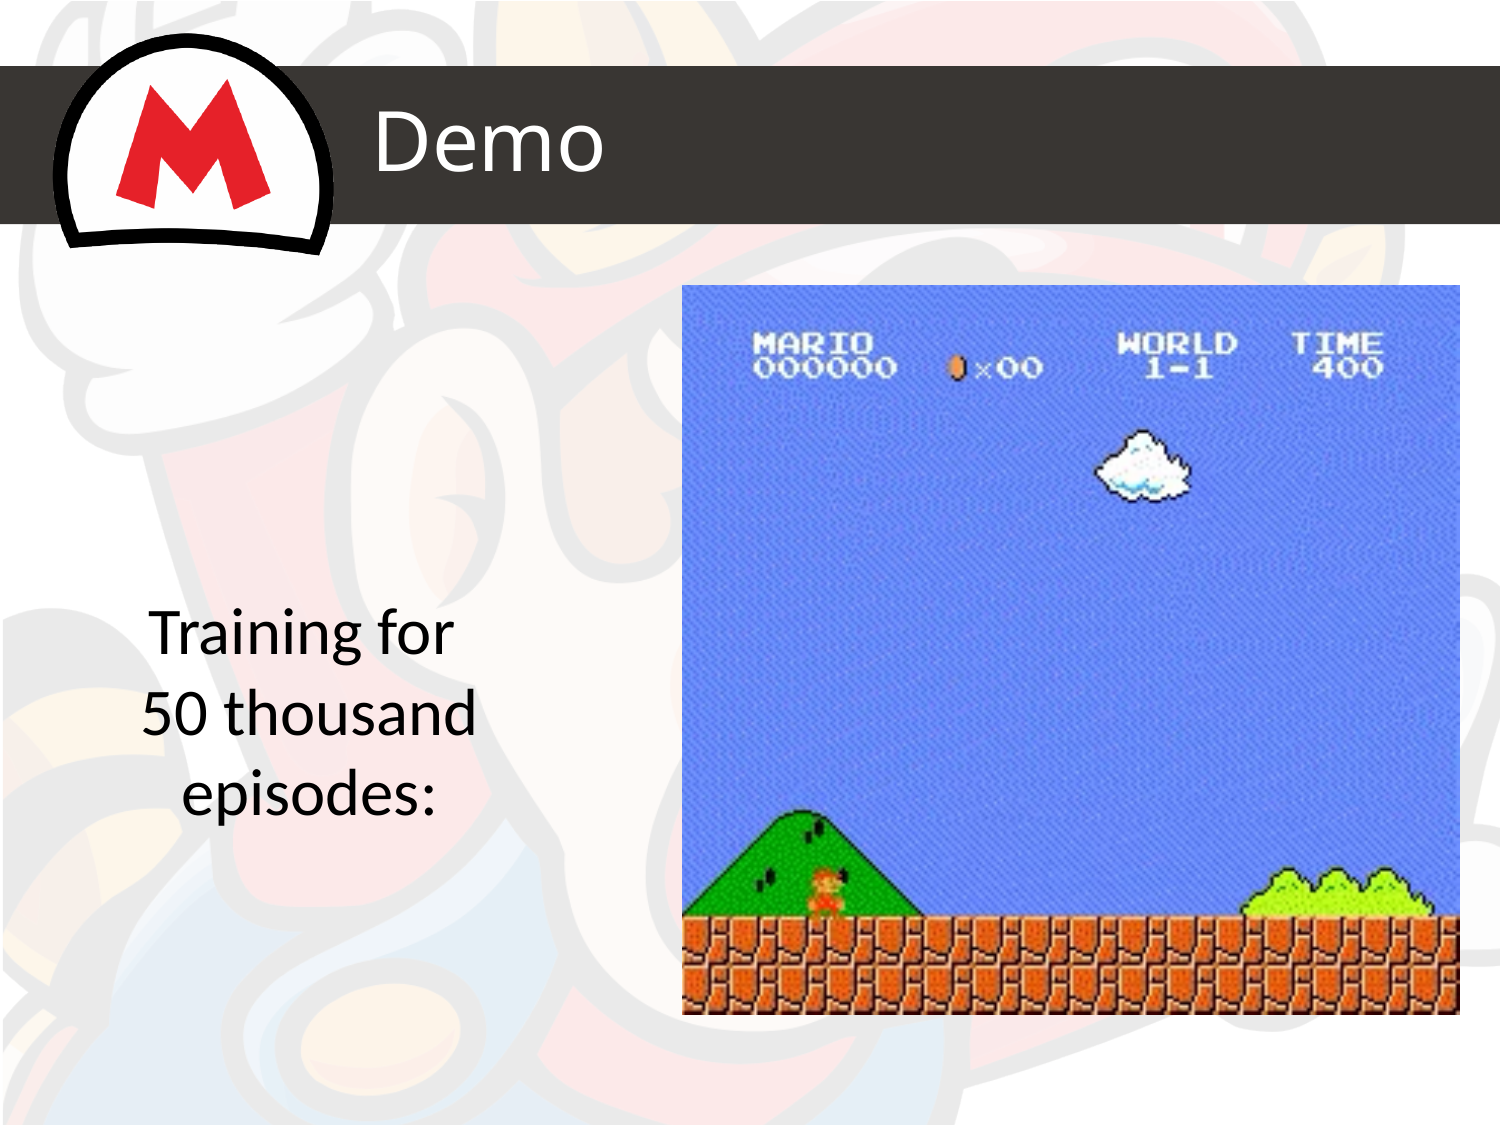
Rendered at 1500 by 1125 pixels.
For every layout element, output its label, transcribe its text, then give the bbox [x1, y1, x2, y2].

picture [2, 1, 1500, 1125]
text_box Training for 50 thousand episodes: [46, 580, 573, 836]
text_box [681, 285, 1461, 1016]
title Demo [356, 98, 1471, 191]
